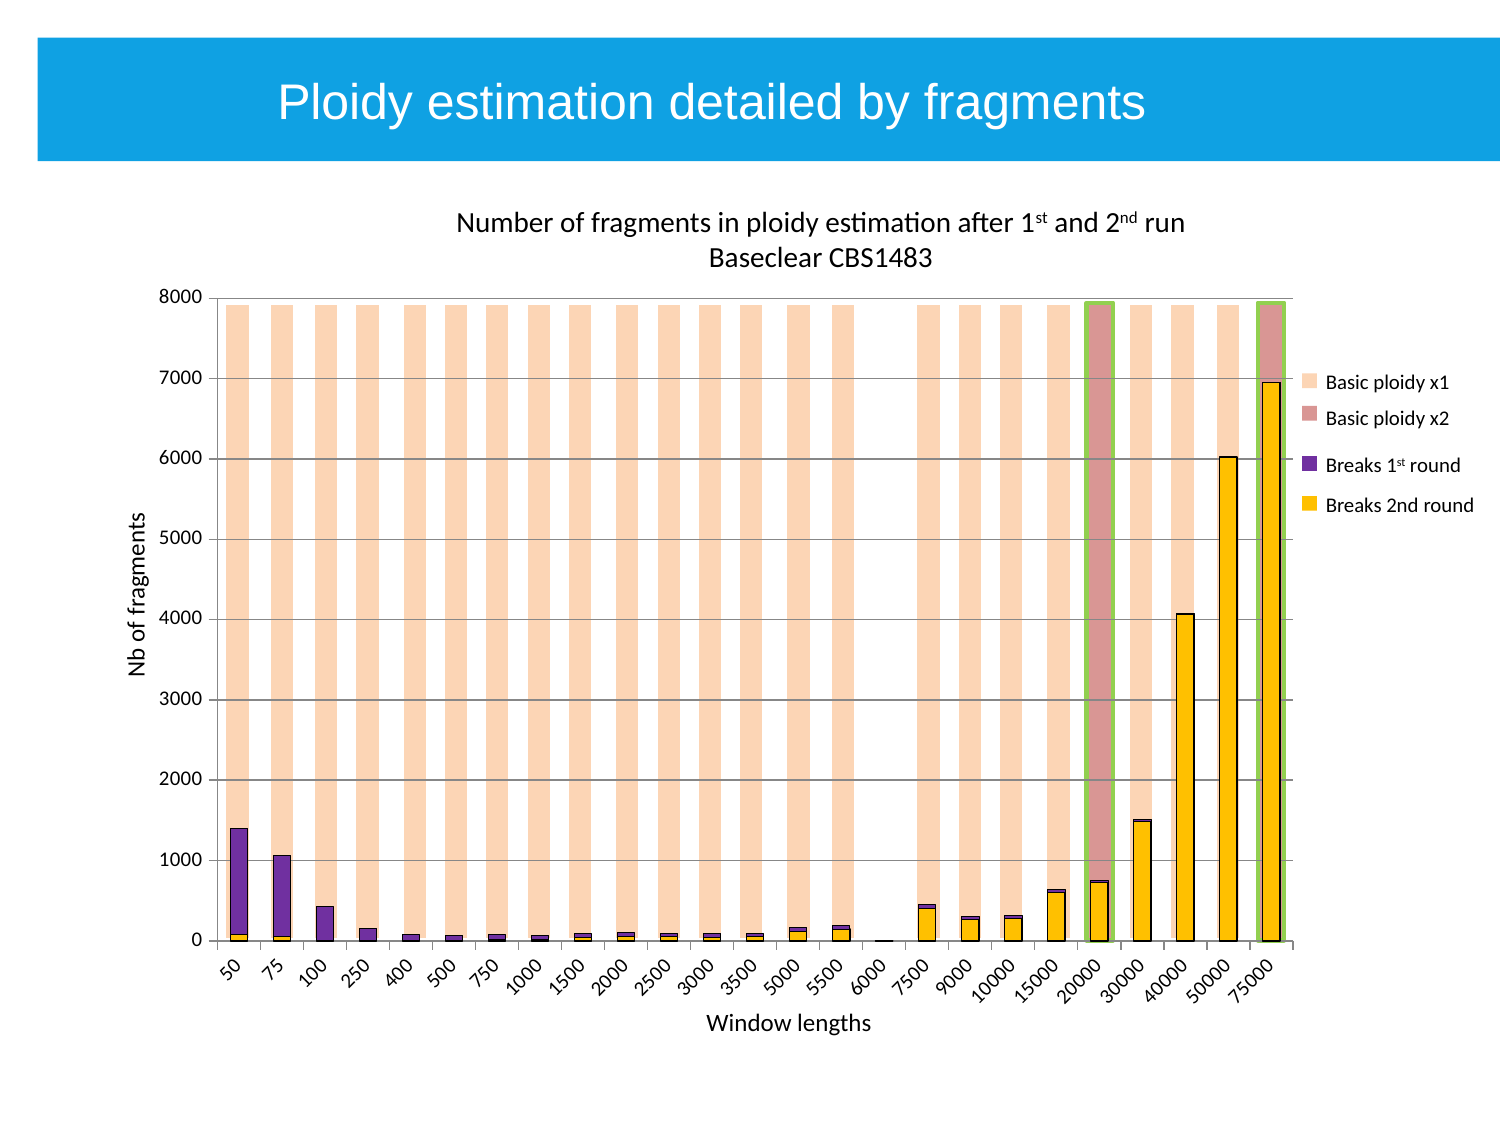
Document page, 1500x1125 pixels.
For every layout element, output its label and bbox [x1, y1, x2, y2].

chart [100, 255, 1416, 1095]
text_box [1416, 361, 1495, 437]
text_box [301, 196, 1341, 255]
text_box [1416, 444, 1500, 525]
text_box [37, 37, 1500, 162]
